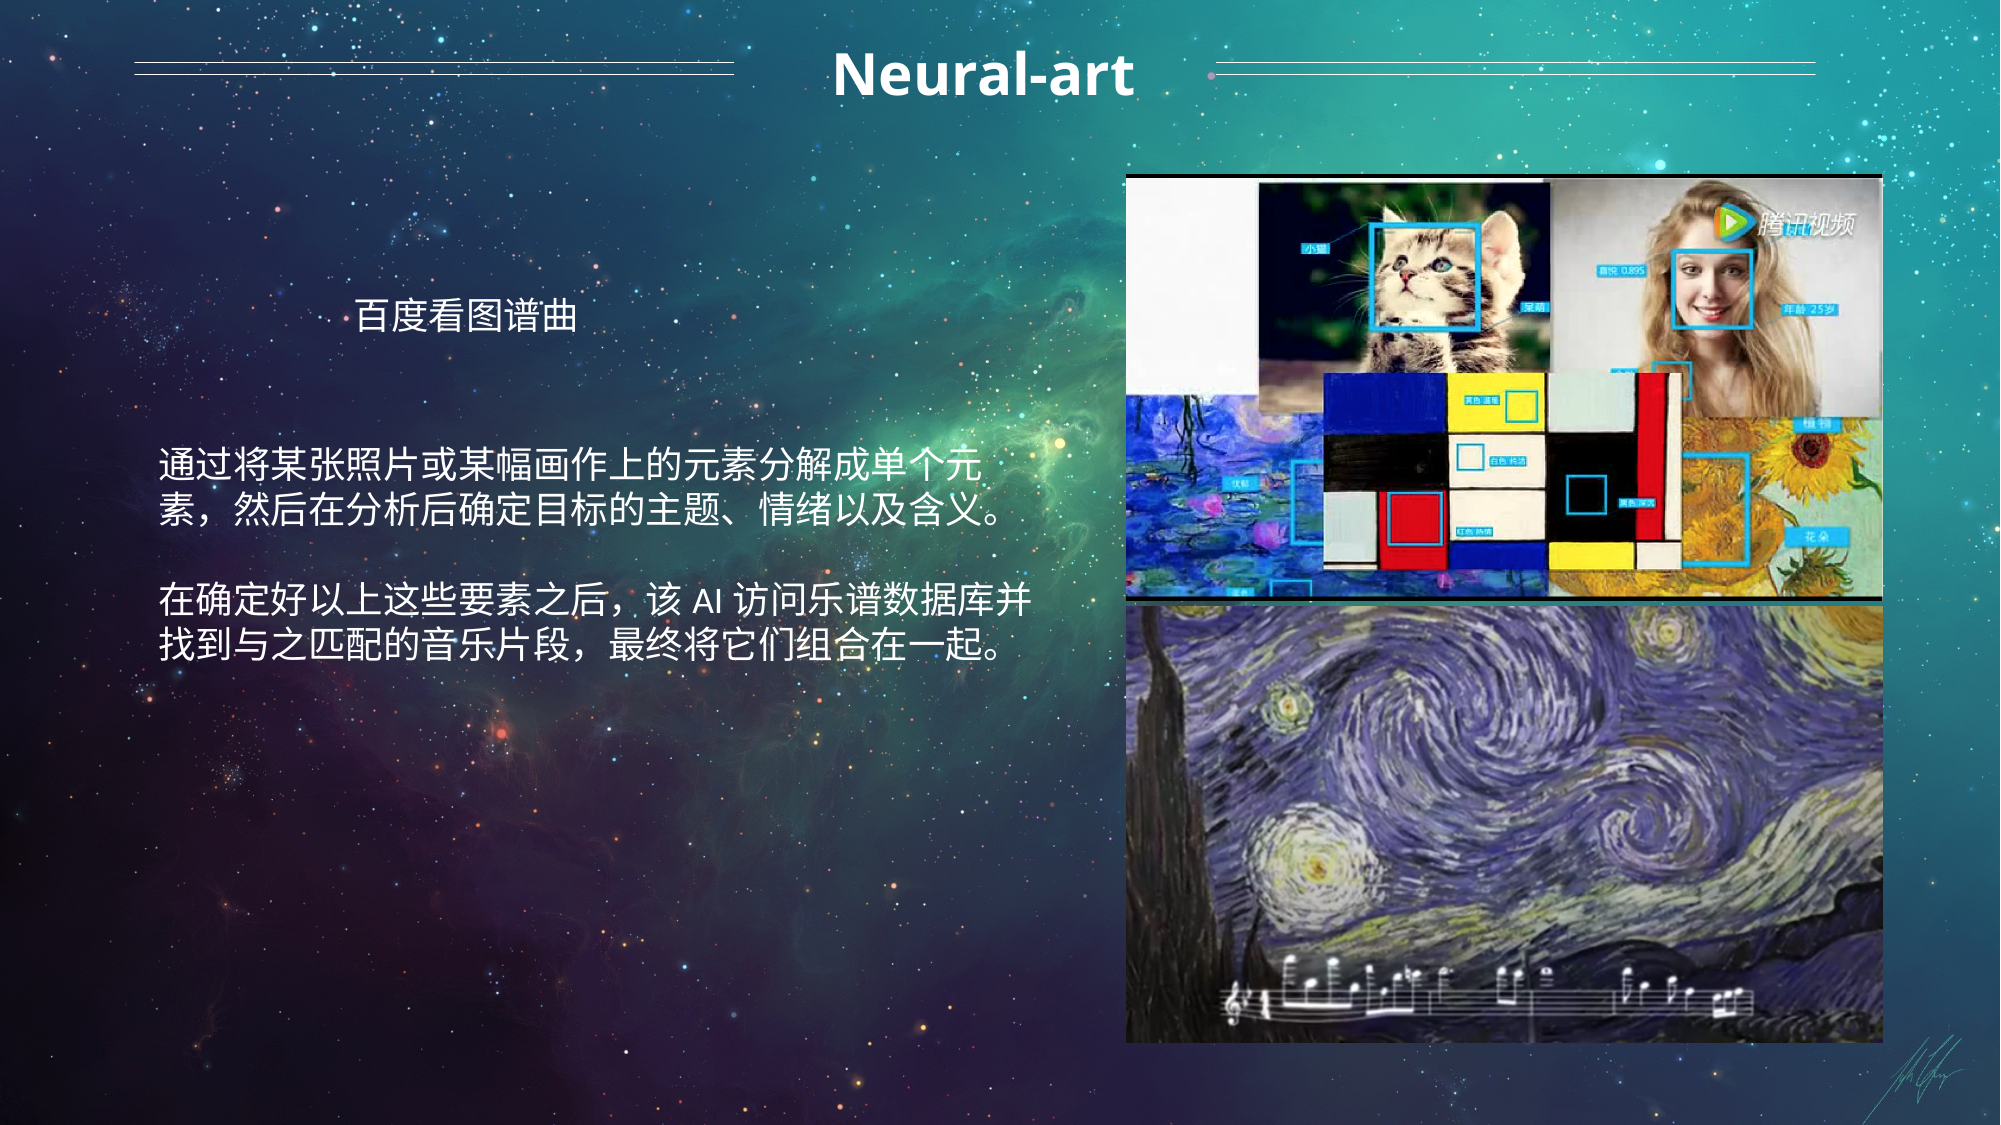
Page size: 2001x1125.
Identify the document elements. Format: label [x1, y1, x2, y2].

picture [0, 0, 2000, 1125]
text_box [134, 29, 1816, 116]
